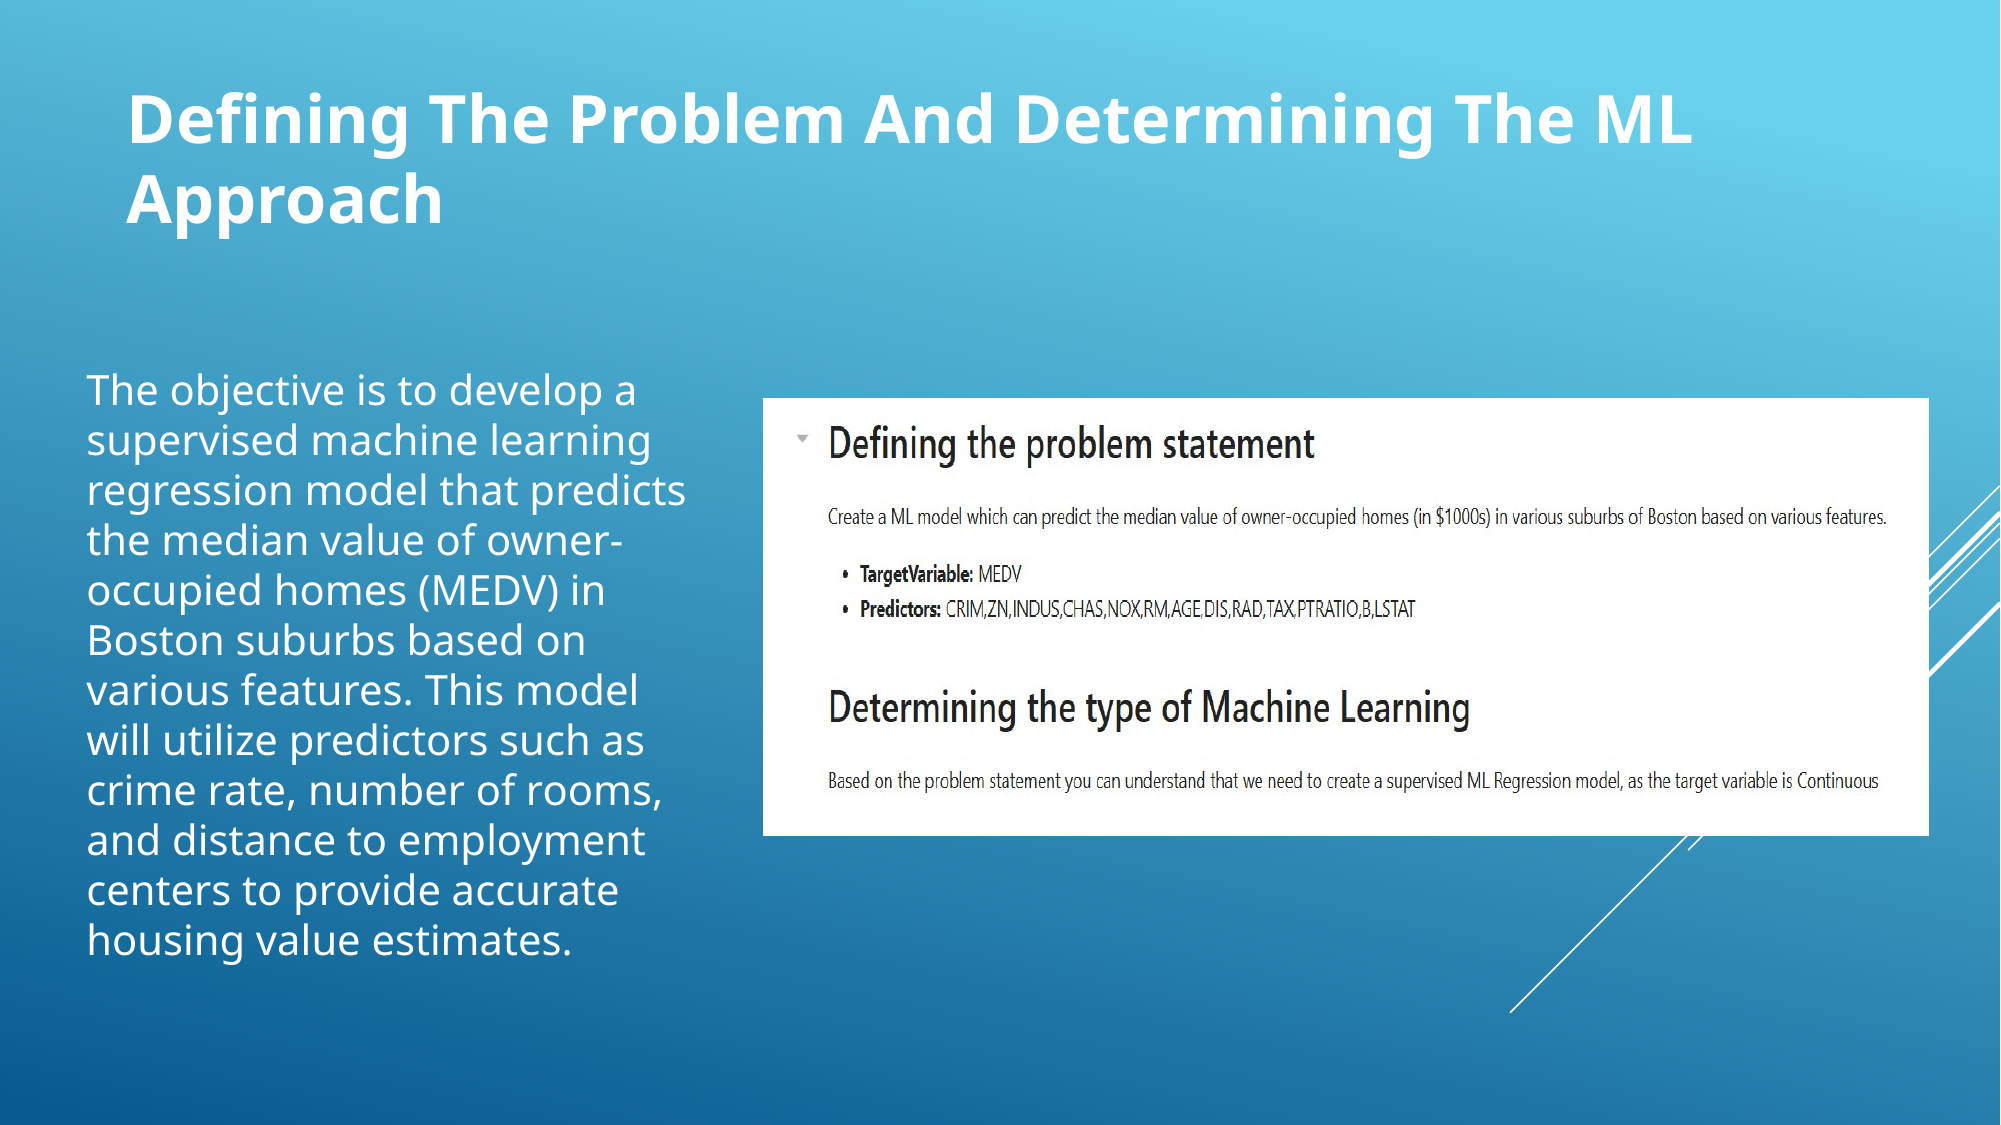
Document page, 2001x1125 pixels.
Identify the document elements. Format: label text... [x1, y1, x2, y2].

list The objective is to develop a supervised machine learning regression model that predicts the median value of owner-occupied homes (MEDV) in Boston suburbs based on various features. This model will utilize predictors such as crime rate, number of rooms, and distance to employment centers to provide accurate housing value estimates. [71, 356, 717, 769]
picture [763, 398, 1929, 836]
title Defining The Problem And Determining The ML Approach [111, 160, 1837, 245]
